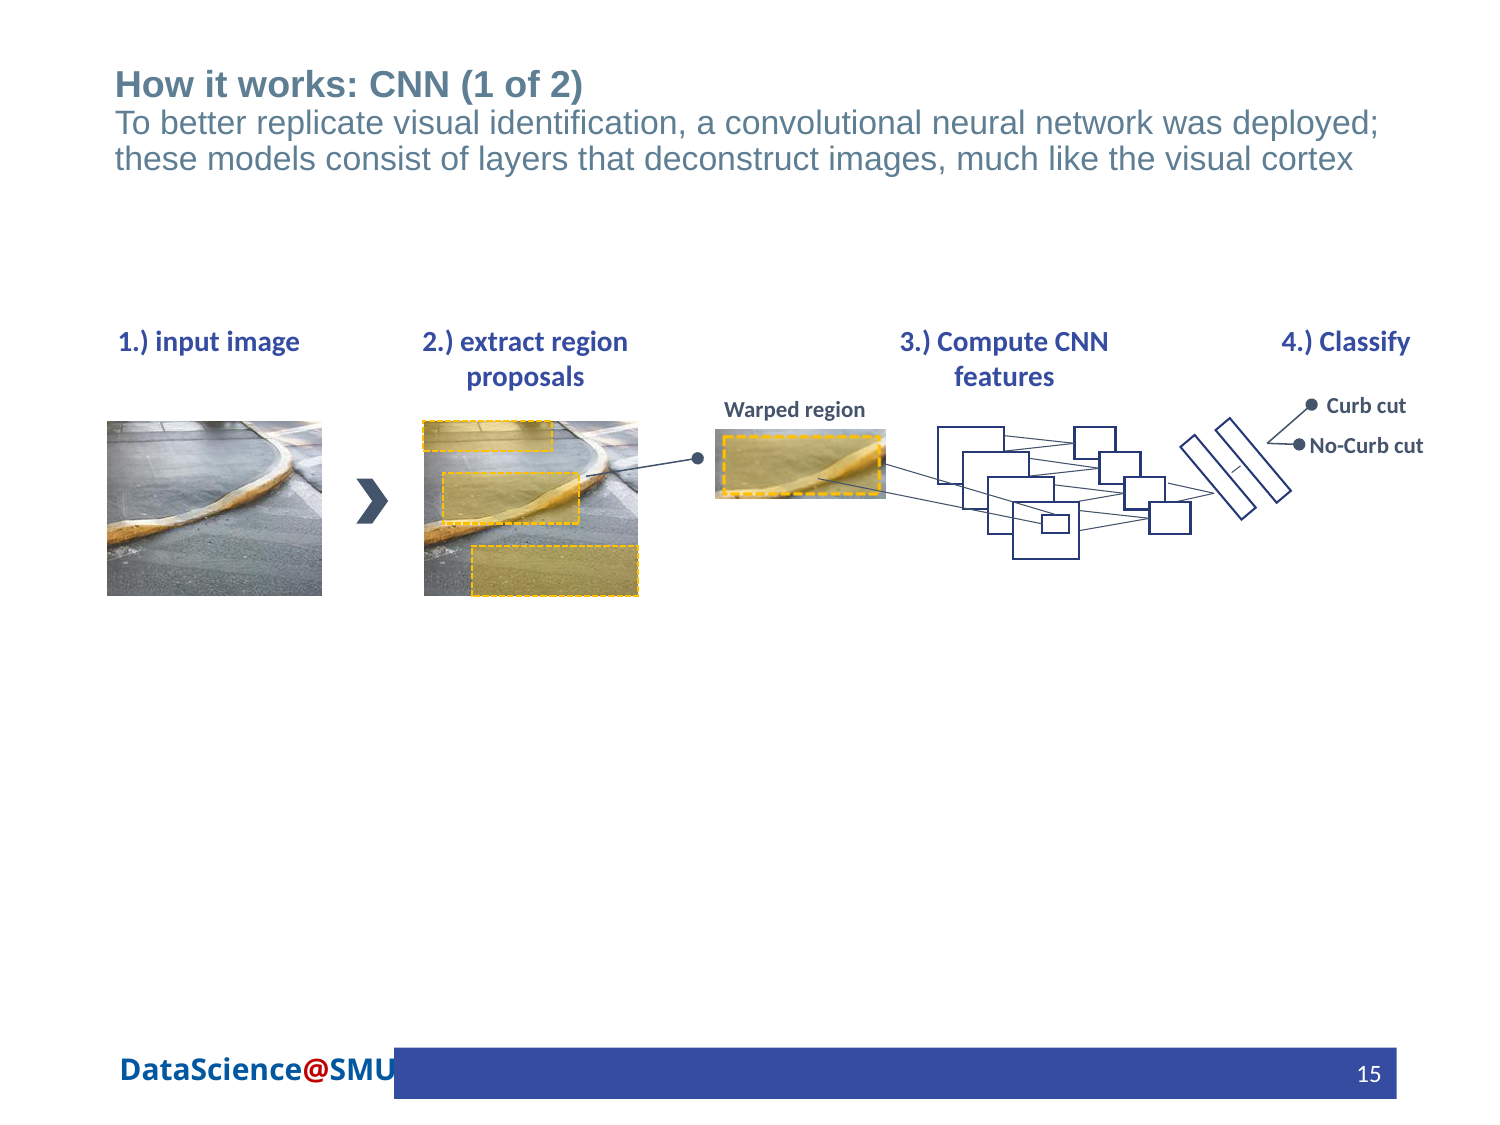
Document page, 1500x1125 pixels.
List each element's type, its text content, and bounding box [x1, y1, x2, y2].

text_box No-Curb cut [1291, 430, 1443, 459]
text_box [937, 426, 1005, 464]
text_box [885, 464, 1056, 515]
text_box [1056, 469, 1100, 478]
text_box [1178, 433, 1258, 522]
text_box [1123, 476, 1166, 510]
text_box [1098, 451, 1142, 484]
text_box [354, 477, 390, 525]
text_box [1214, 416, 1293, 505]
slide_number 15 [1059, 1042, 1397, 1103]
text_box 2.) extract region proposals [403, 321, 648, 392]
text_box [996, 443, 1075, 452]
picture [107, 421, 322, 596]
text_box [1041, 514, 1070, 534]
text_box [1148, 501, 1192, 535]
title How it works: CNN (1 of 2) To better replicate visual identification, a convolutional neural network was deployed; these models consist of layers that deconstruct images, much like the visual cortex [99, 53, 1397, 186]
text_box [1012, 506, 1080, 560]
text_box [1073, 426, 1117, 458]
text_box [987, 524, 1012, 535]
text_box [1168, 483, 1215, 493]
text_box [817, 478, 1043, 524]
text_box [1029, 458, 1100, 469]
text_box [1267, 398, 1318, 443]
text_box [1078, 510, 1150, 519]
picture [424, 421, 638, 596]
text_box 3.) Compute CNN features [882, 321, 1127, 392]
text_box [1054, 484, 1125, 494]
picture [715, 429, 886, 499]
text_box Curb cut [1291, 390, 1443, 418]
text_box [1079, 518, 1150, 531]
text_box [962, 451, 1030, 464]
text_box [1056, 494, 1125, 506]
text_box 1.) input image [86, 321, 332, 357]
text_box 4.) Classify [1223, 321, 1469, 357]
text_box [1004, 435, 1075, 444]
text_box Warped region [672, 394, 918, 423]
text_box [1168, 493, 1215, 504]
text_box [1267, 438, 1306, 451]
text_box [638, 452, 704, 469]
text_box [1231, 465, 1241, 473]
